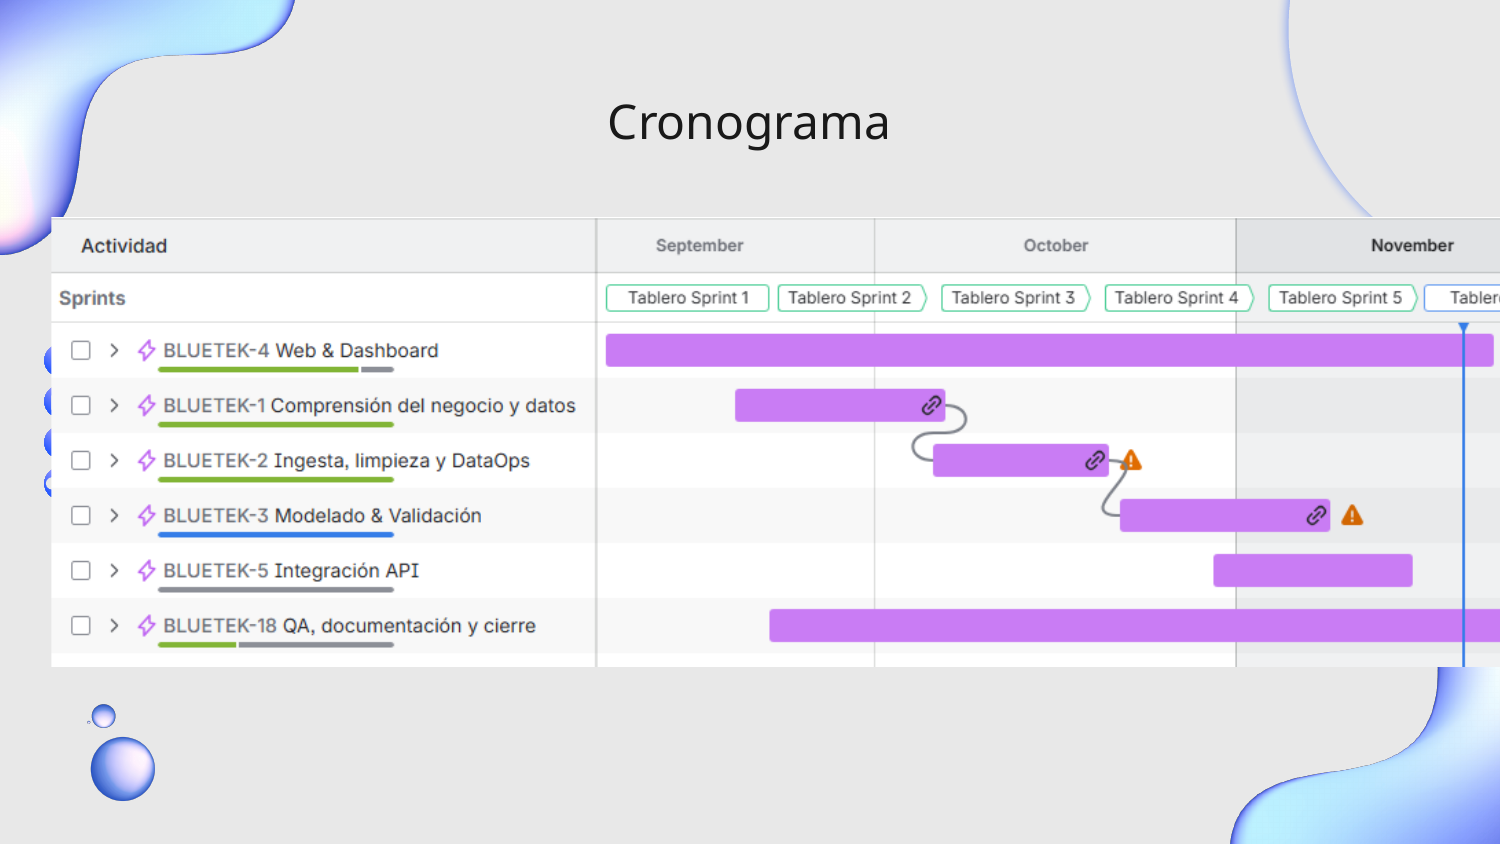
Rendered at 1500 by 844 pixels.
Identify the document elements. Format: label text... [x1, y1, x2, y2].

title Cronograma [118, 72, 1382, 167]
picture [0, 0, 1500, 844]
picture [43, 683, 187, 825]
